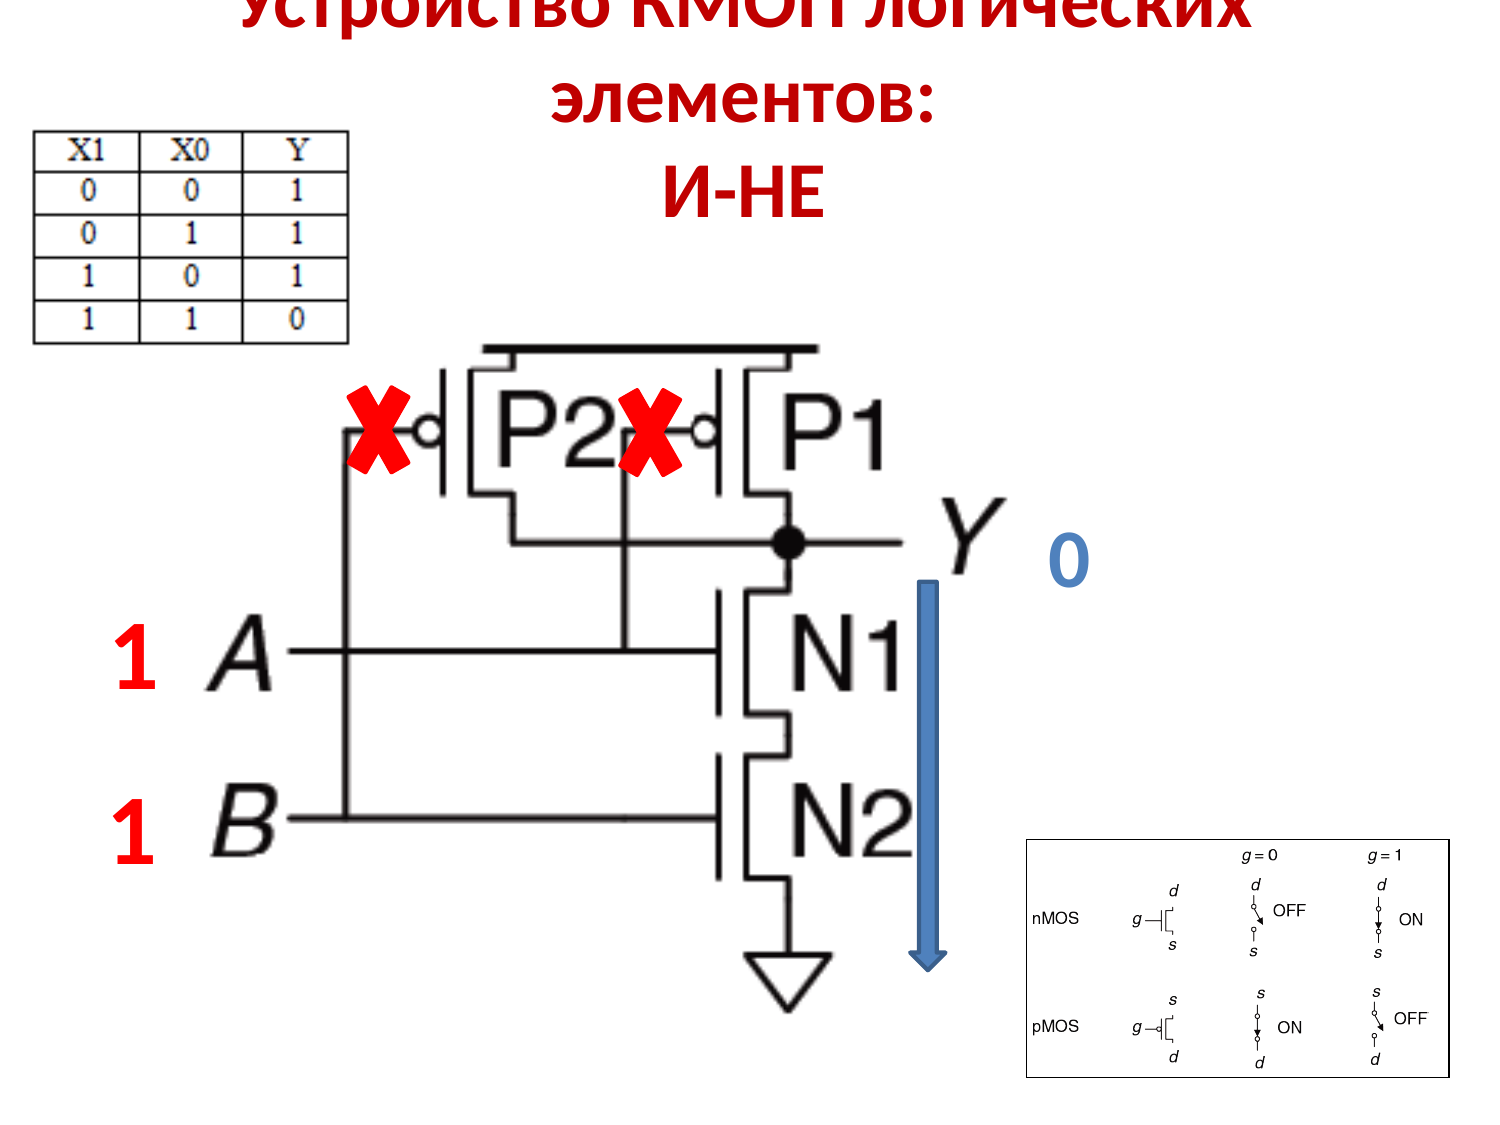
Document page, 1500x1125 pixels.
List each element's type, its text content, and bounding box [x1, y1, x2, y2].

picture [20, 116, 1449, 1077]
text_box 1 [91, 757, 154, 892]
text_box Устройство КМОП логических элементов: И-НЕ [17, 42, 1471, 139]
text_box 0 [1073, 496, 1106, 611]
text_box 1 [93, 581, 154, 717]
